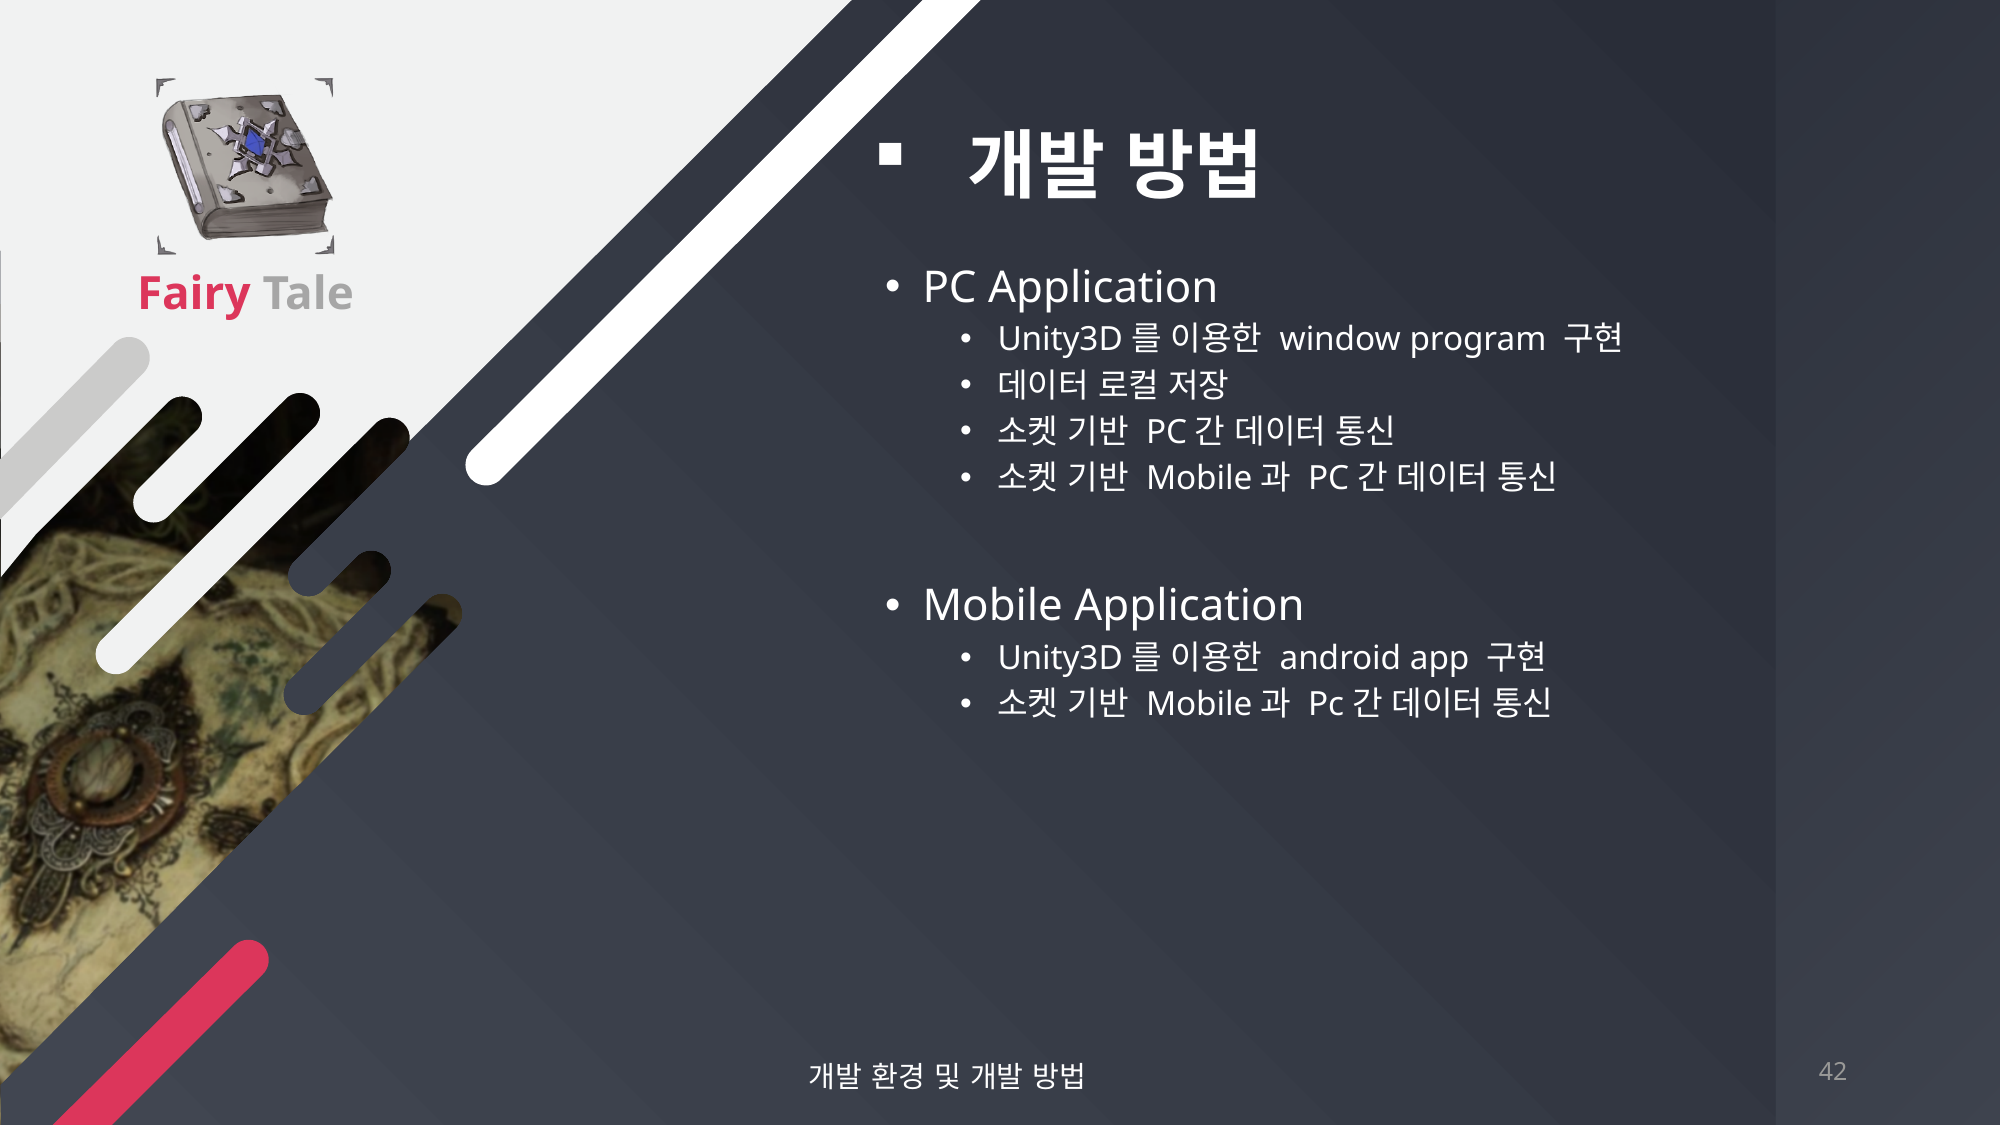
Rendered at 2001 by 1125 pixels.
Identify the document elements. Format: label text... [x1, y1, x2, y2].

title 개발 방법 [858, 59, 1883, 278]
picture [0, 393, 462, 1084]
list PC Application Unity3D를 이용한 window program 구현 데이터 로컬 저장 소켓 기반 PC간 데이터 통신 소켓 기반 Mobile과 PC간 데이터 통신 Mobile Application Unity3D를 이용한 android app 구현 소켓 기반 Mobile과 Pc간 데이터 통신 [870, 256, 1846, 971]
footer 개발 환경 및 개발 방법 [469, 1046, 1427, 1107]
picture [154, 74, 337, 257]
text_box Fairy Tale [117, 256, 374, 327]
slide_number 42 [1667, 1042, 1863, 1103]
